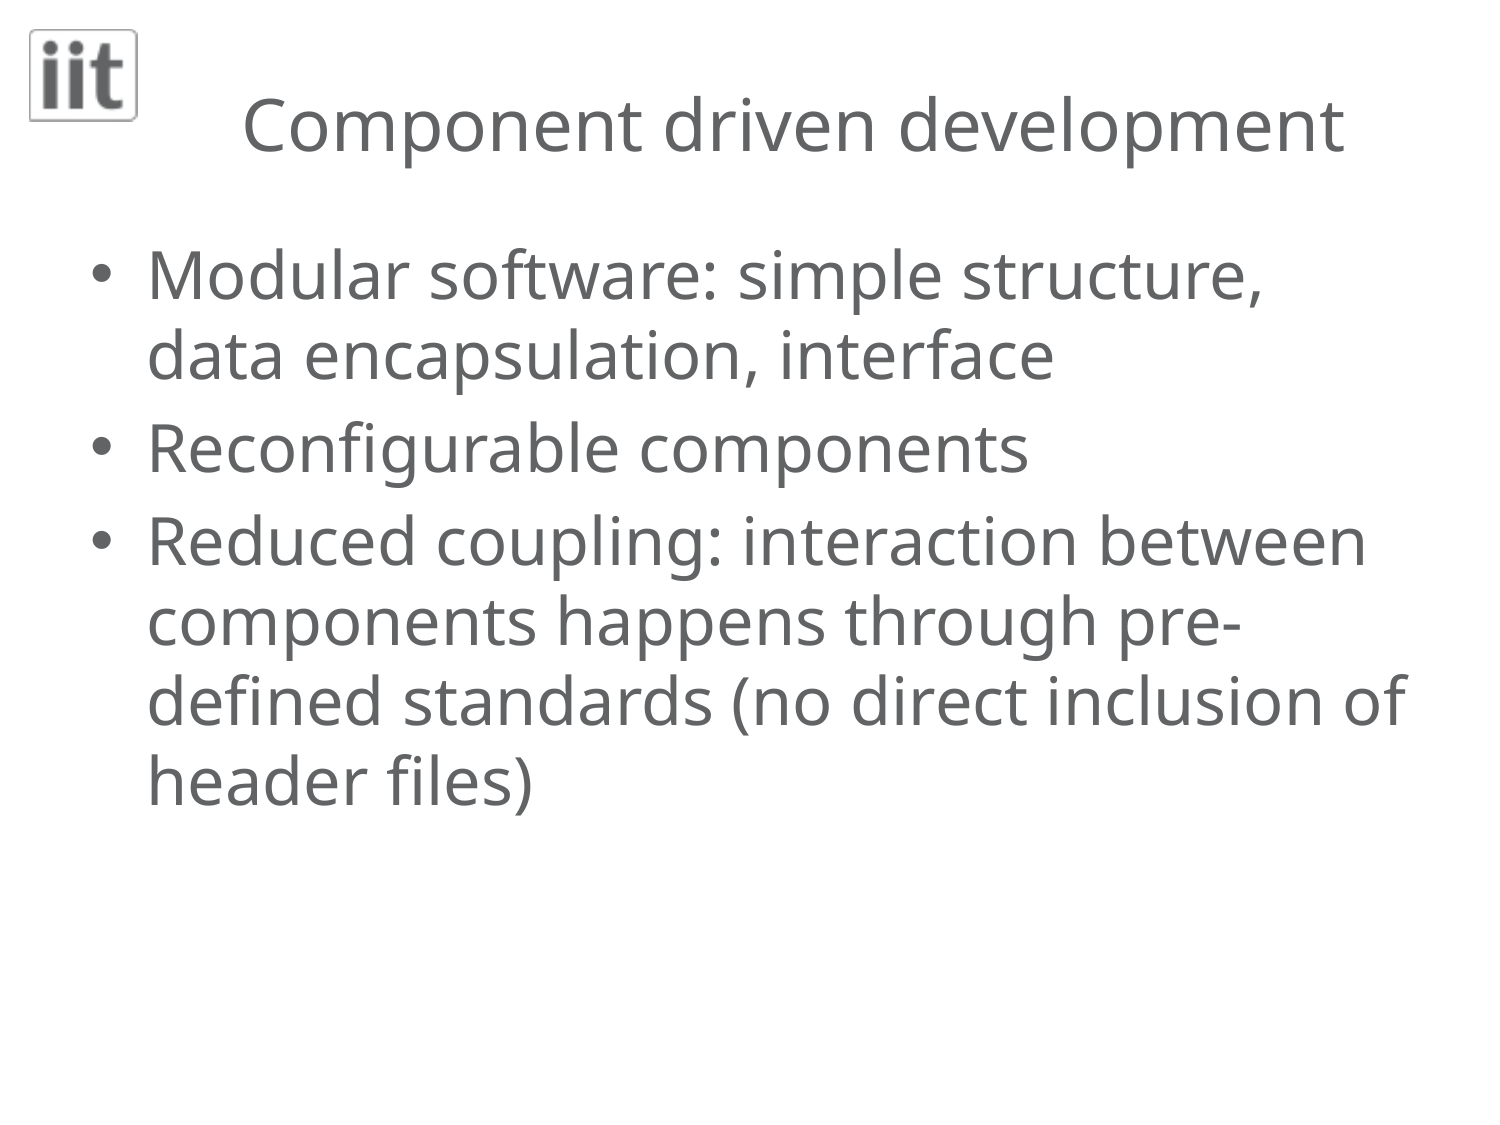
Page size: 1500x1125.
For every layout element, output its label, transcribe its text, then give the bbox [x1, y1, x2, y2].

title Component driven development [162, 45, 1425, 200]
picture [29, 29, 138, 122]
list Modular software: simple structure, data encapsulation, interface Reconfigurable components Reduced coupling: interaction between components happens through pre-defined standards (no direct inclusion of header files) [75, 224, 1425, 1005]
